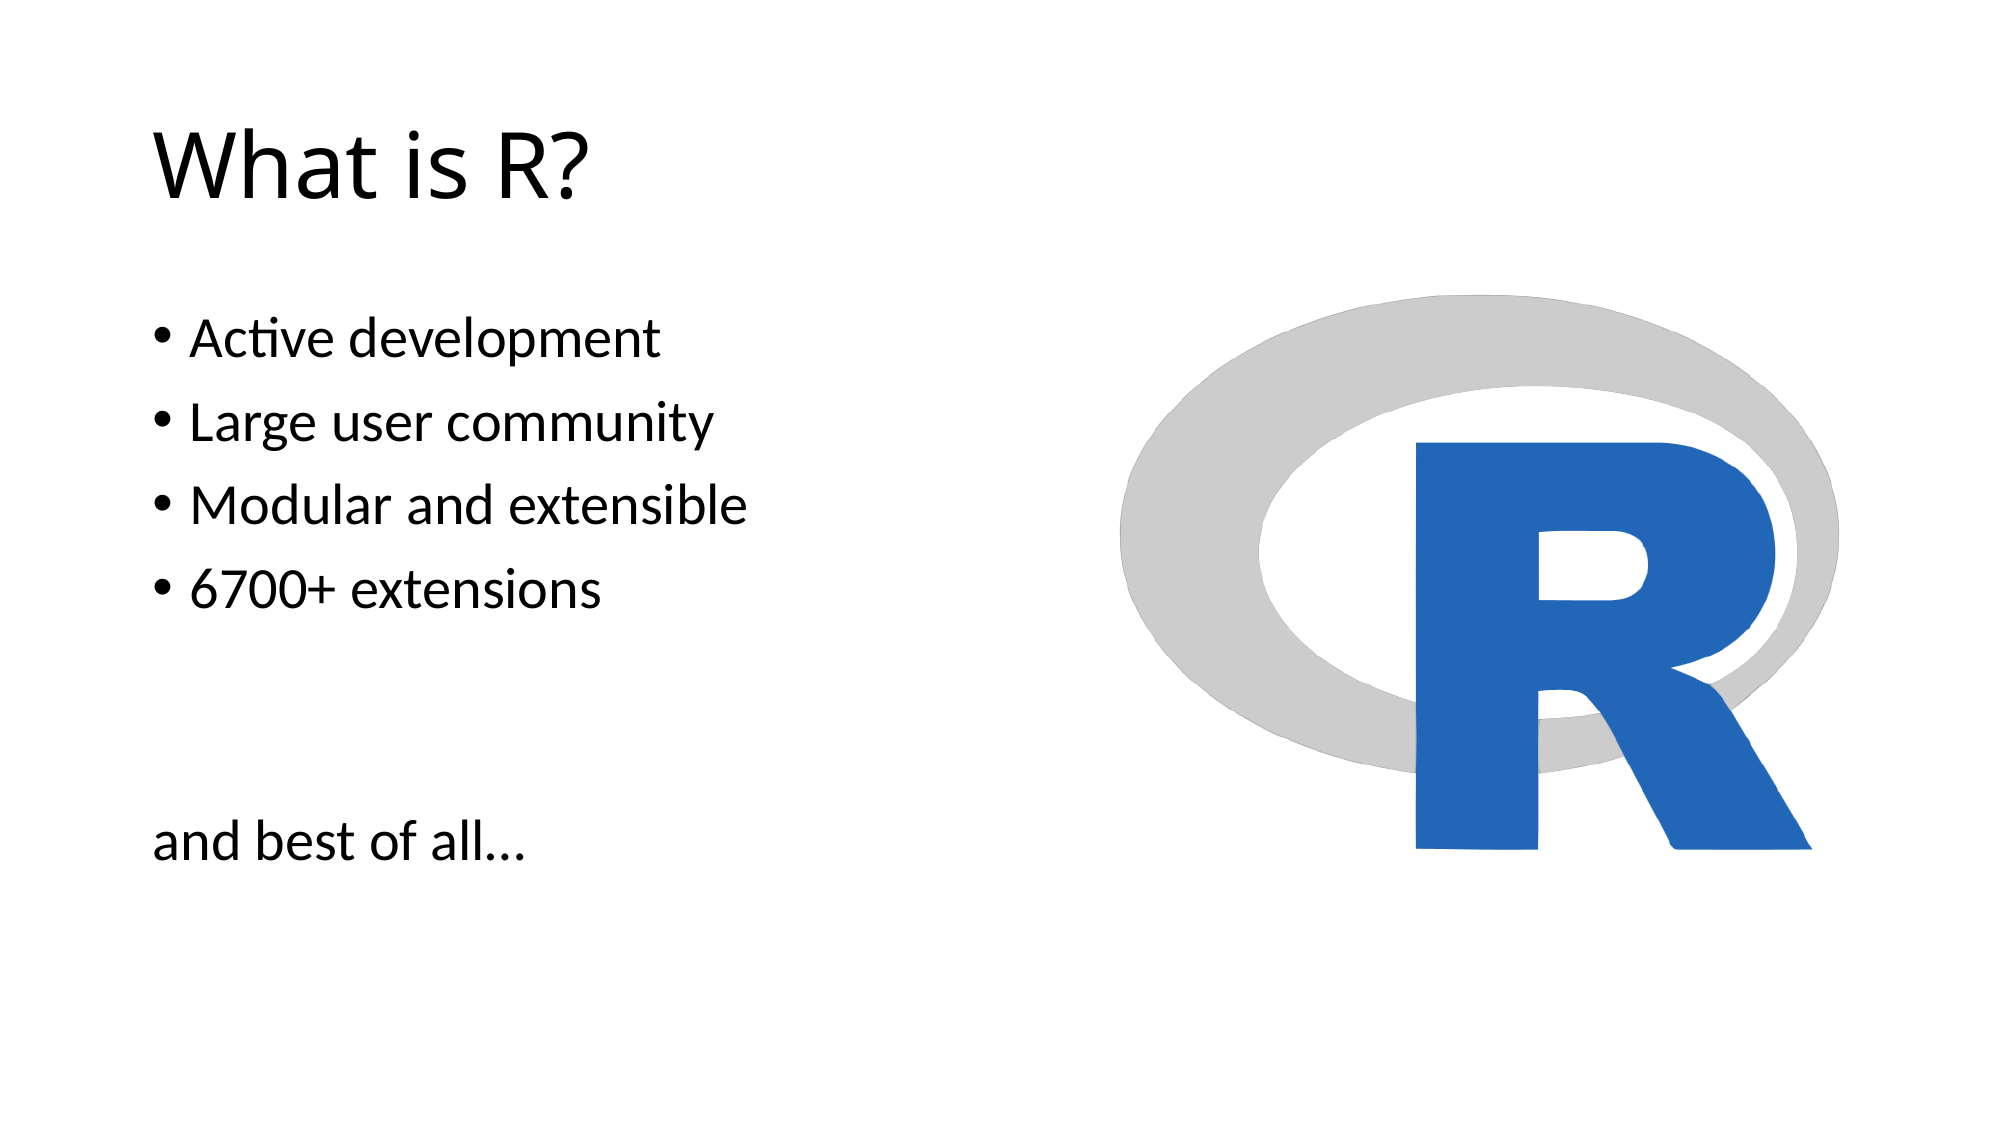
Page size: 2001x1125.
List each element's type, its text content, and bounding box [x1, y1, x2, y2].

title What is R? [137, 59, 1863, 278]
list Active development Large user community Modular and extensible 6700+ extensions and best of all… [137, 299, 1863, 1014]
picture [1099, 277, 1859, 873]
